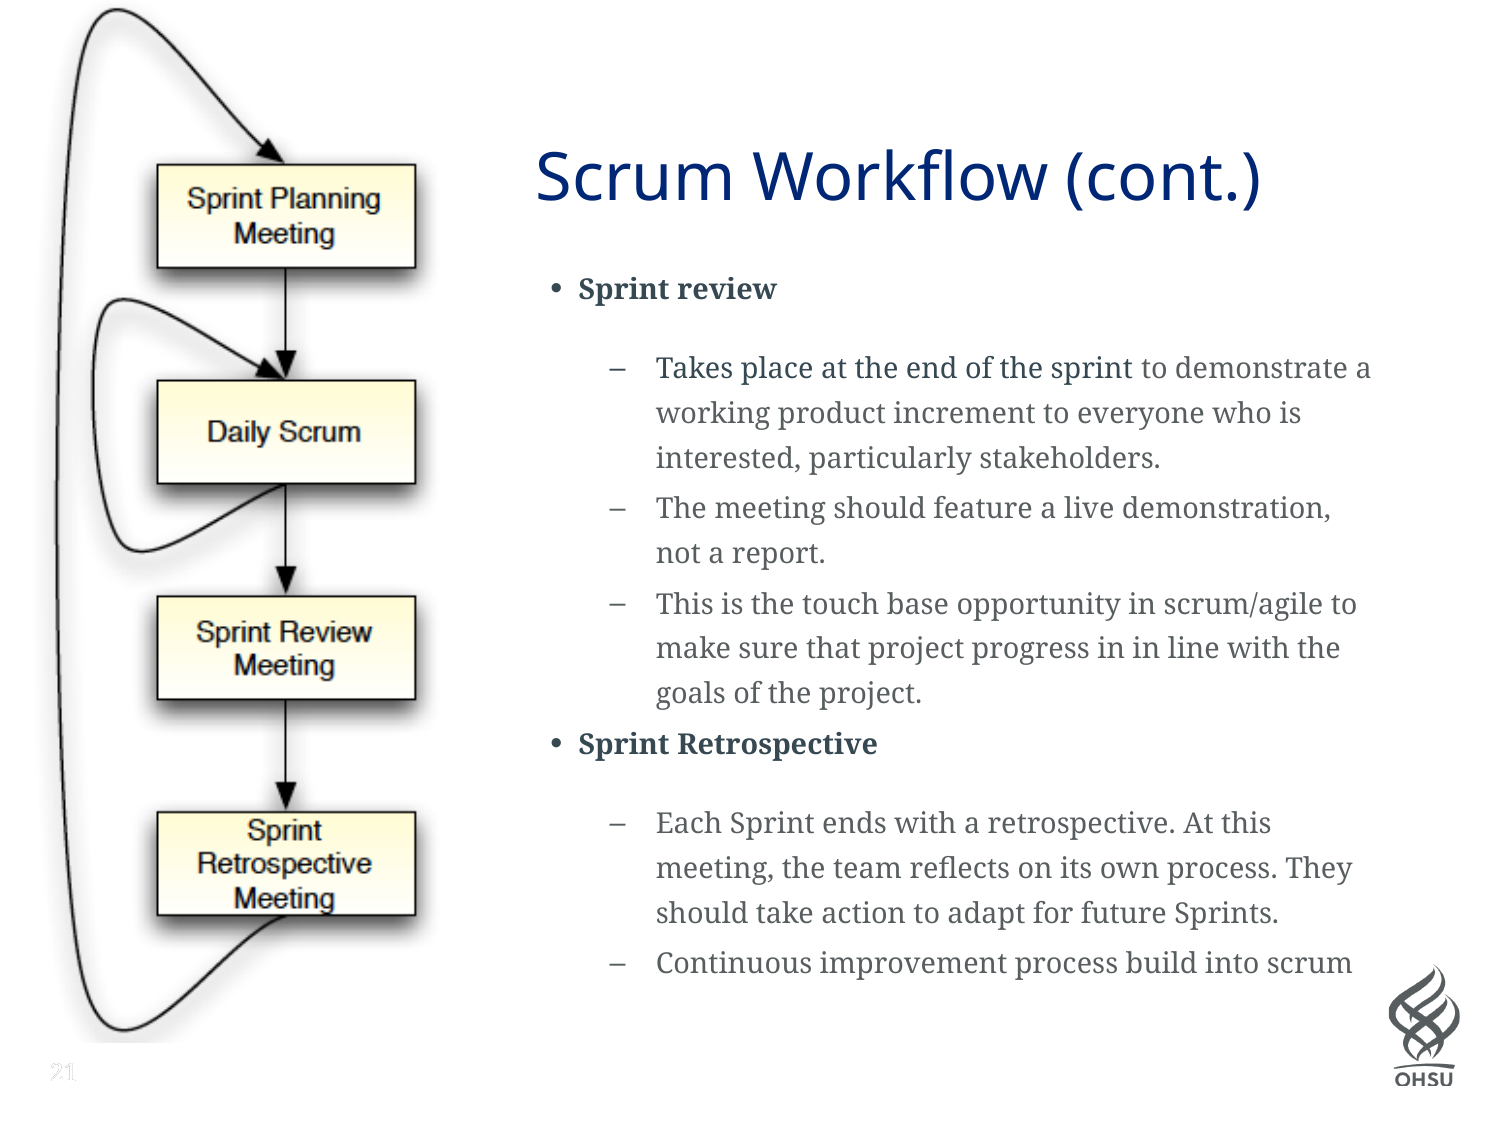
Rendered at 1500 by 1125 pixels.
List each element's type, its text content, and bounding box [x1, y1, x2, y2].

list Sprint review Takes place at the end of the sprint to demonstrate a working product increment to everyone who is interested, particularly stakeholders. The meeting should feature a live demonstration, not a report. This is the touch base opportunity in scrum/agile to make sure that project progress in in line with the goals of the project. Sprint Retrospective Each Sprint ends with a retrospective. At this meeting, the team reflects on its own process. They should take action to adapt for future Sprints. Continuous improvement process build into scrum [520, 252, 1391, 994]
title Scrum Workflow (cont.) [520, 111, 1418, 236]
picture [0, 0, 441, 1125]
